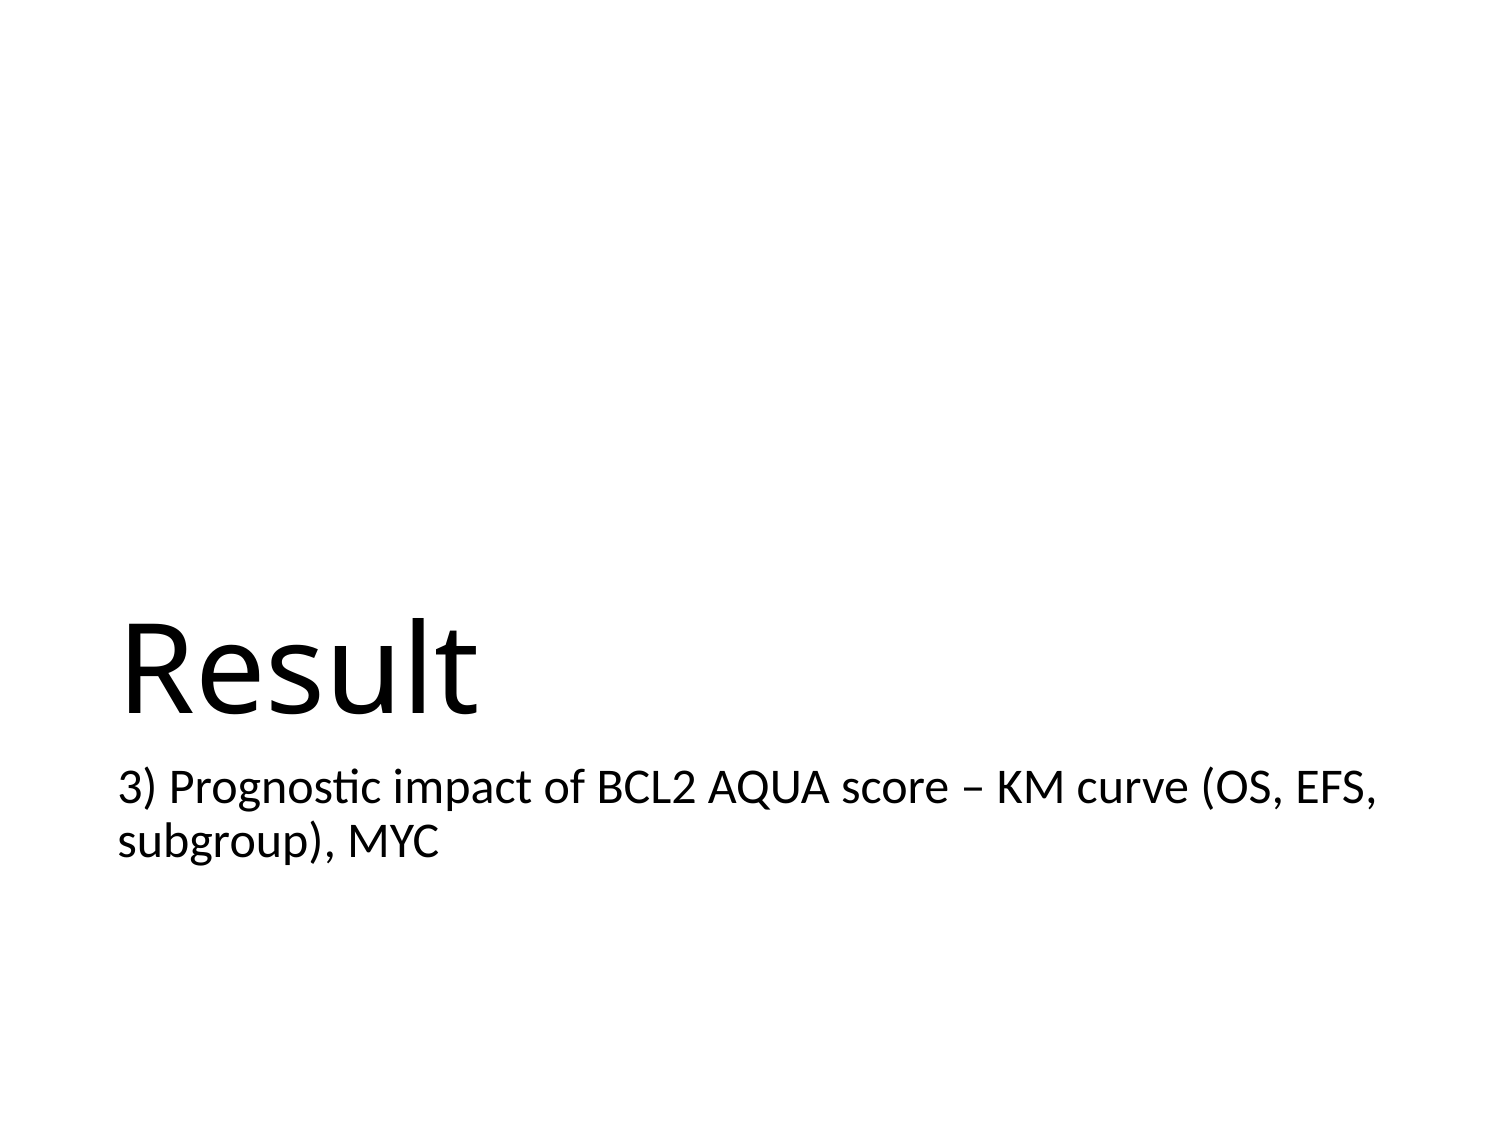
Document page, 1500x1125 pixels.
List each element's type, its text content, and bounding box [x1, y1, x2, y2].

title Result [102, 280, 1397, 749]
list 3) Prognostic impact of BCL2 AQUA score – KM curve (OS, EFS, subgroup), MYC [102, 752, 1397, 999]
